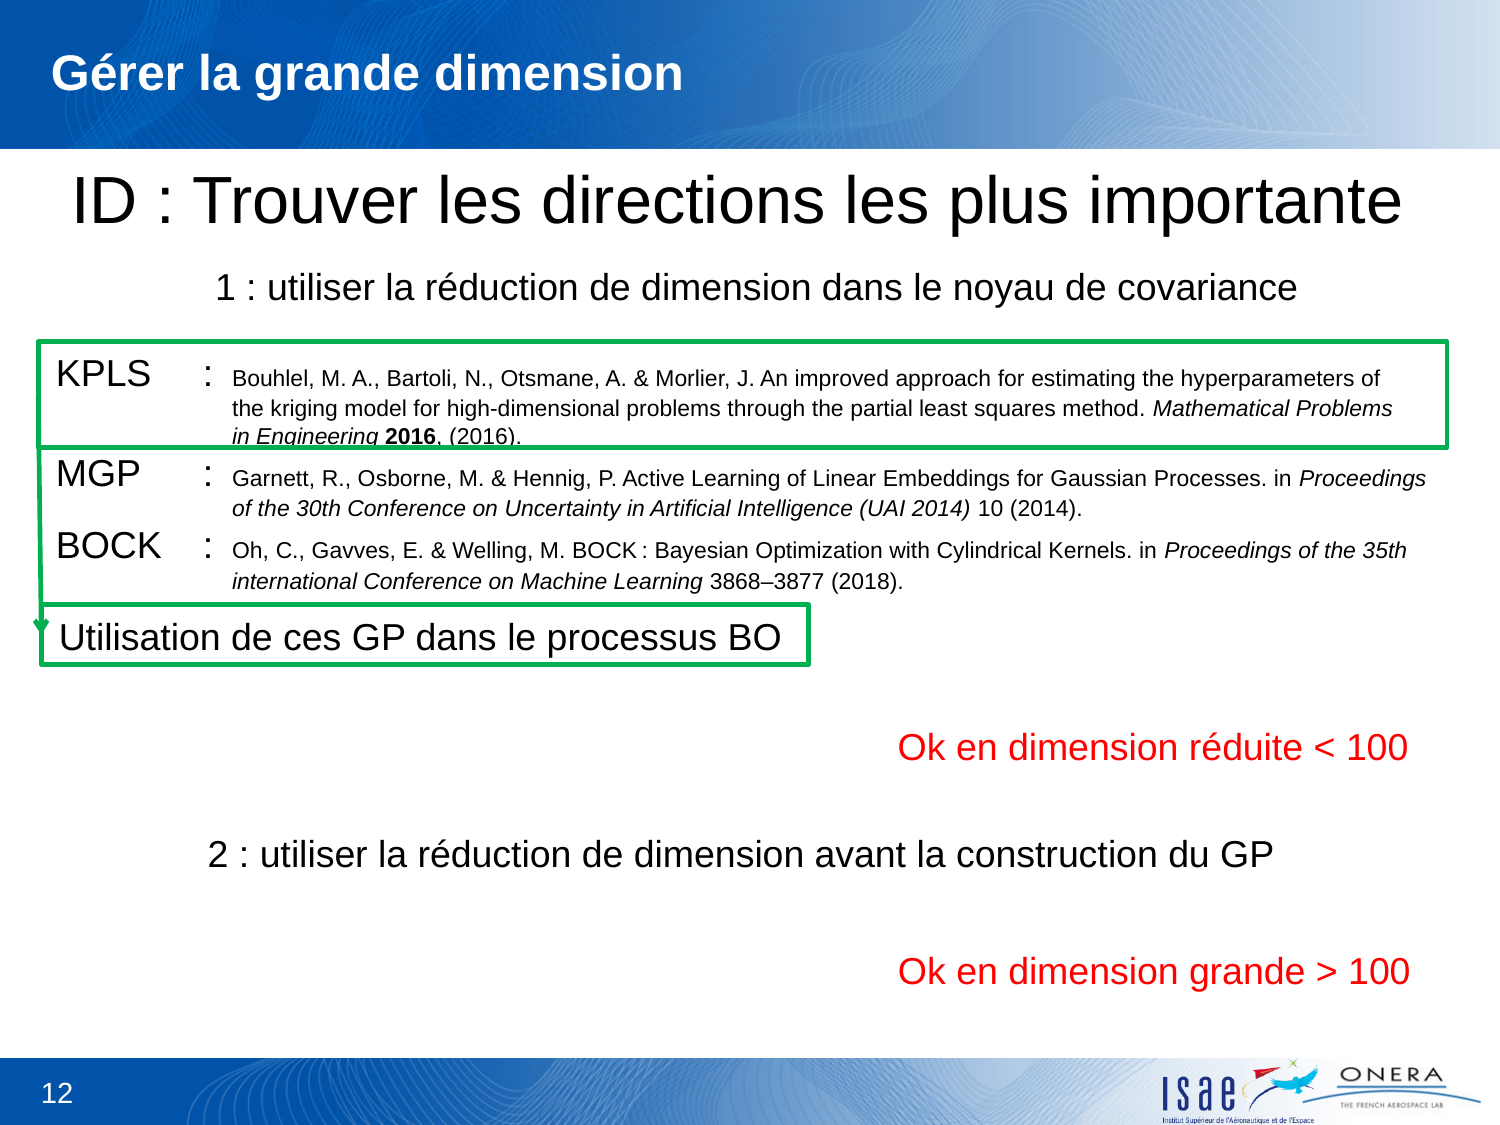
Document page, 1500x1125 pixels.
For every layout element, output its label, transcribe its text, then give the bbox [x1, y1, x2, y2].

picture [115, 1058, 1500, 1125]
title Gérer la grande dimension [50, 0, 1434, 147]
text_box 2 : utiliser la réduction de dimension avant la construction du GP [192, 822, 1290, 882]
text_box 1 : utiliser la réduction de dimension dans le noyau de covariance [200, 255, 1314, 315]
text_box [37, 394, 42, 635]
text_box [41, 604, 809, 665]
text_box Ok en dimension grande > 100 [883, 940, 1426, 1000]
picture [0, 0, 1500, 149]
text_box ID : Trouver les directions les plus importante [56, 148, 1457, 244]
slide_number 12 [0, 1056, 115, 1125]
text_box KPLS : Bouhlel, M. A., Bartoli, N., Otsmane, A. & Morlier, J. An improved approach for estimating the hyperparameters of the kriging model for high-dimensional problems through the partial least squares method. Mathematical Problems in Engineering 2016, (2016). MGP : Garnett, R., Osborne, M. & Hennig, P. Active Learning of Linear Embeddings for Gaussian Processes. in Proceedings of the 30th Conference on Uncertainty in Artificial Intelligence (UAI 2014) 10 (2014). BOCK : Oh, C., Gavves, E. & Welling, M. BOCK : Bayesian Optimization with Cylindrical Kernels. in Proceedings of the 35th international Conference on Machine Learning 3868–3877 (2018). [46, 448, 1442, 602]
text_box [38, 341, 1448, 448]
text_box Ok en dimension réduite < 100 [882, 715, 1424, 776]
